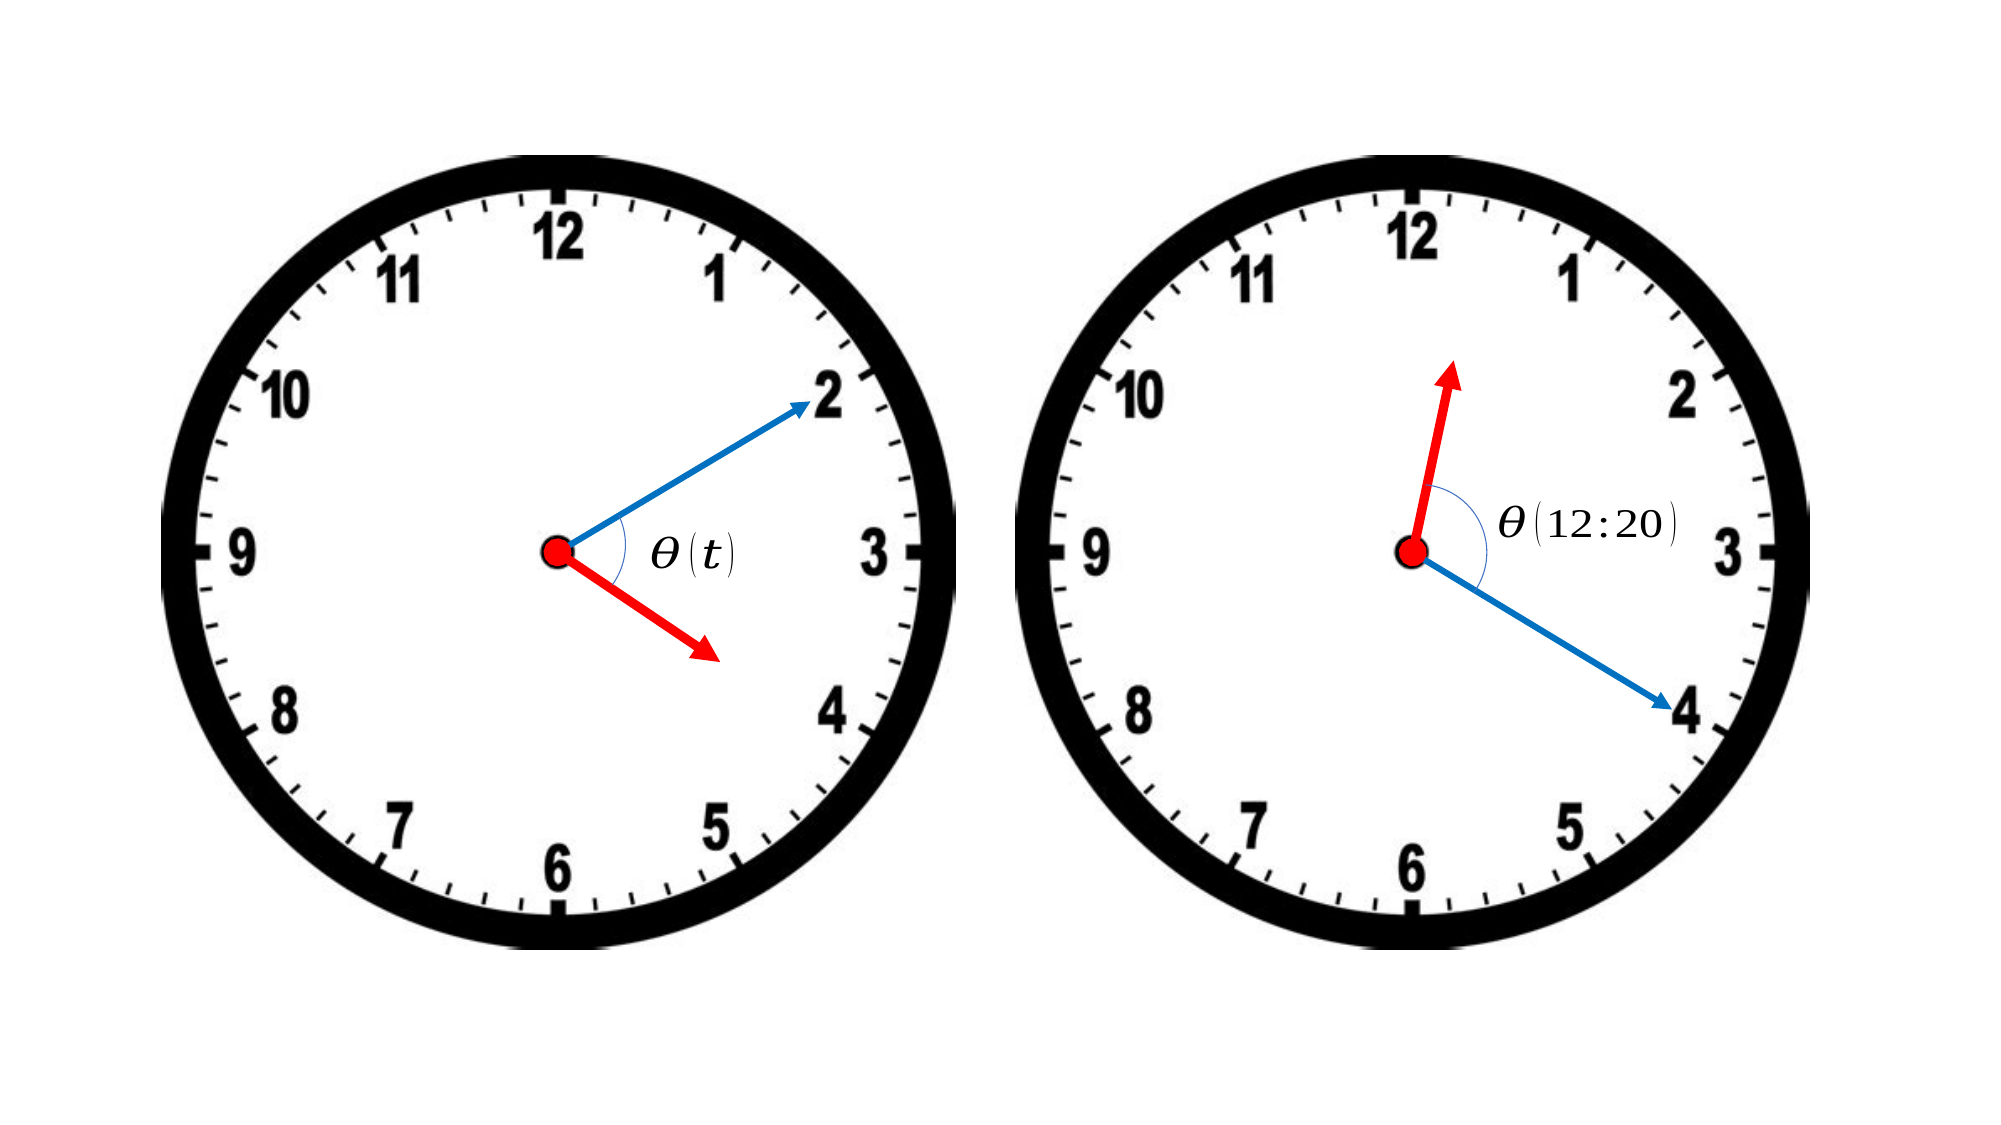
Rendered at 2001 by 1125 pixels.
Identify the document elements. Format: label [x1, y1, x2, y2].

text_box [1015, 155, 1810, 950]
text_box [161, 155, 956, 950]
